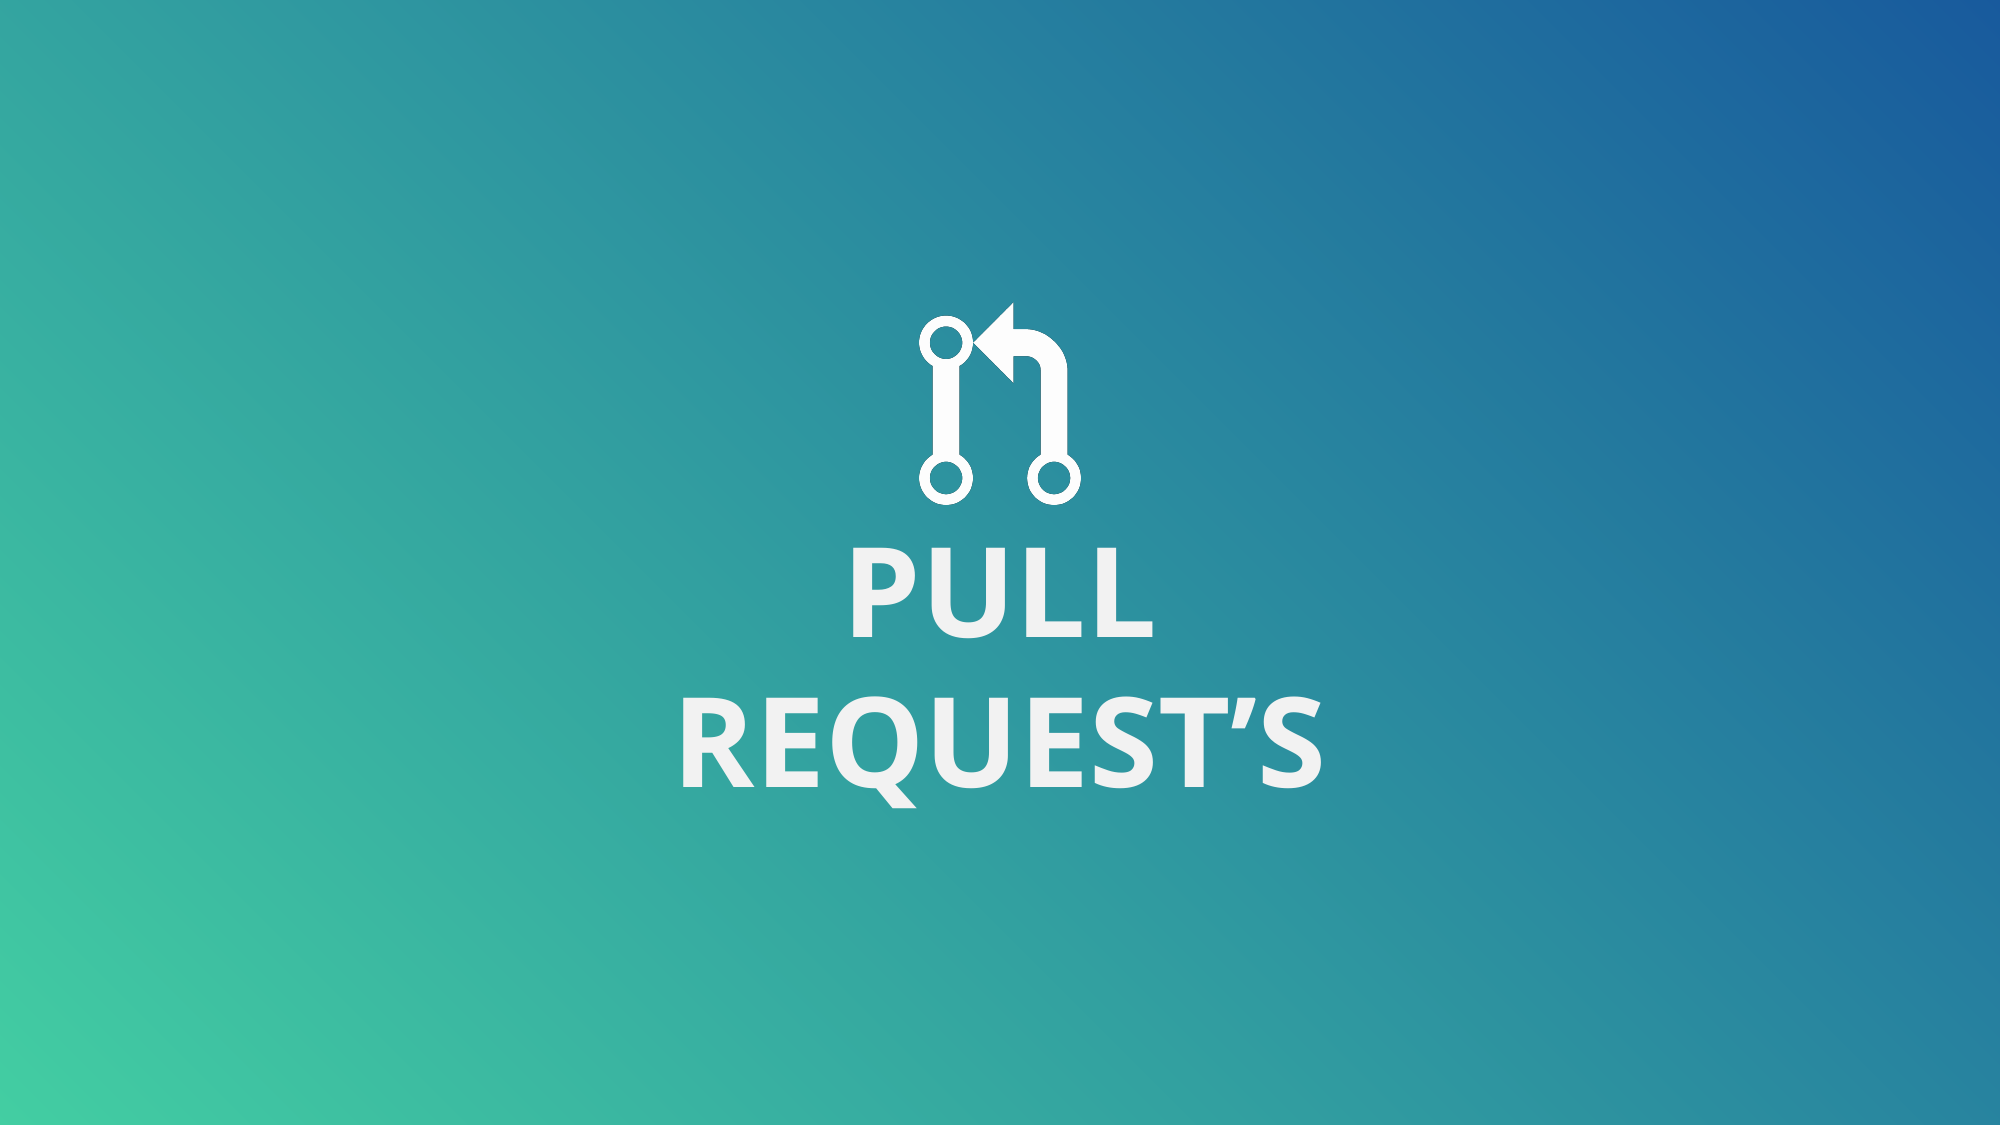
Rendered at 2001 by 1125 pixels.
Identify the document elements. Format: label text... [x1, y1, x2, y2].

text_box PULL REQUEST’S [616, 504, 1384, 823]
picture [918, 302, 1082, 505]
